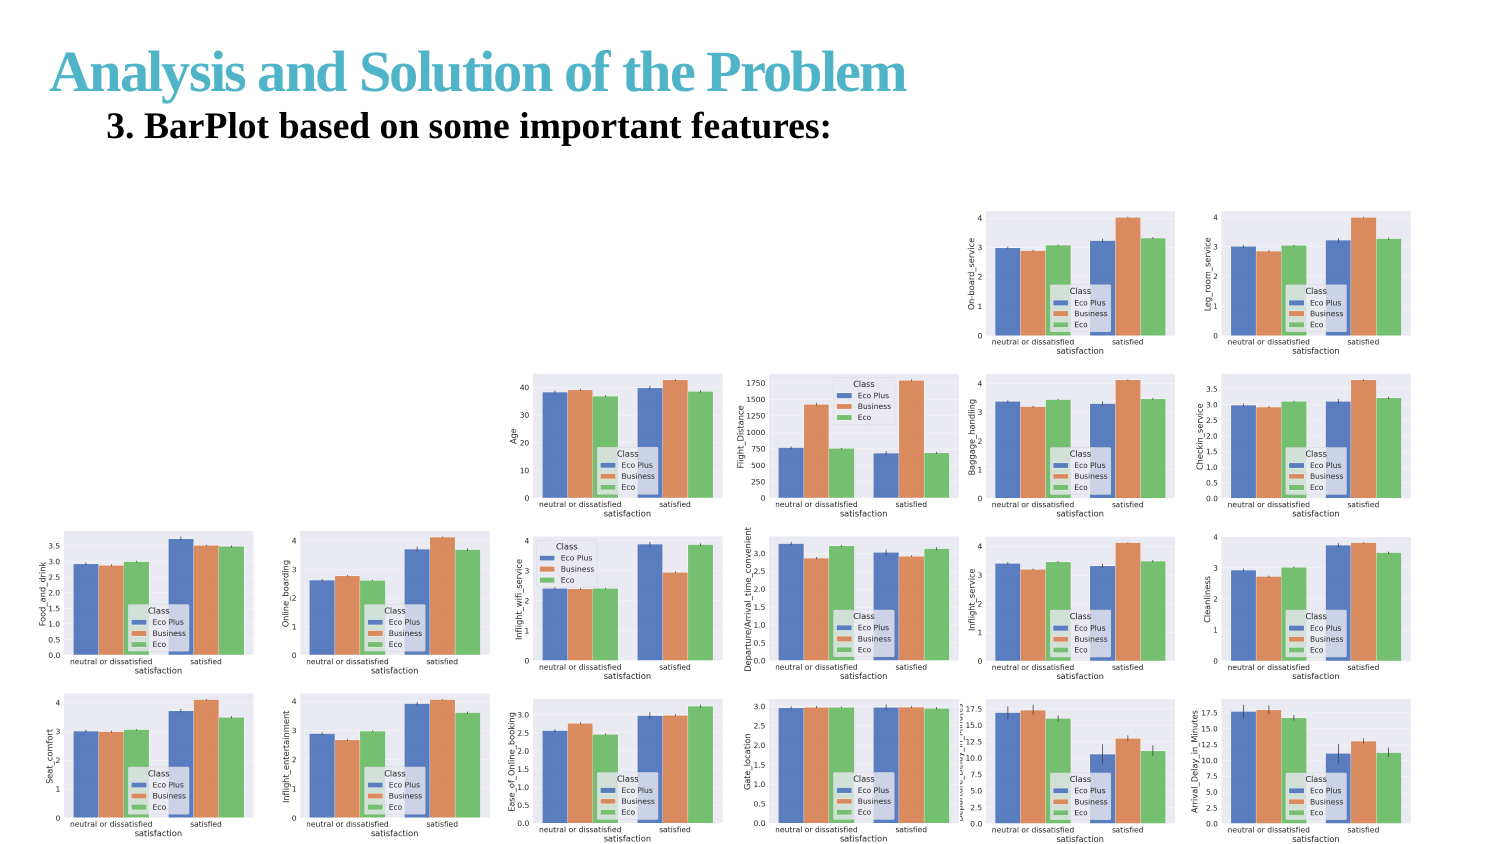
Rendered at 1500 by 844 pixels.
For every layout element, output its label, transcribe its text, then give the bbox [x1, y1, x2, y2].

picture [33, 517, 495, 844]
picture [500, 207, 1412, 844]
text_box 3. BarPlot based on some important features: [91, 92, 848, 154]
title Analysis and Solution of the Problem [34, 38, 1138, 118]
